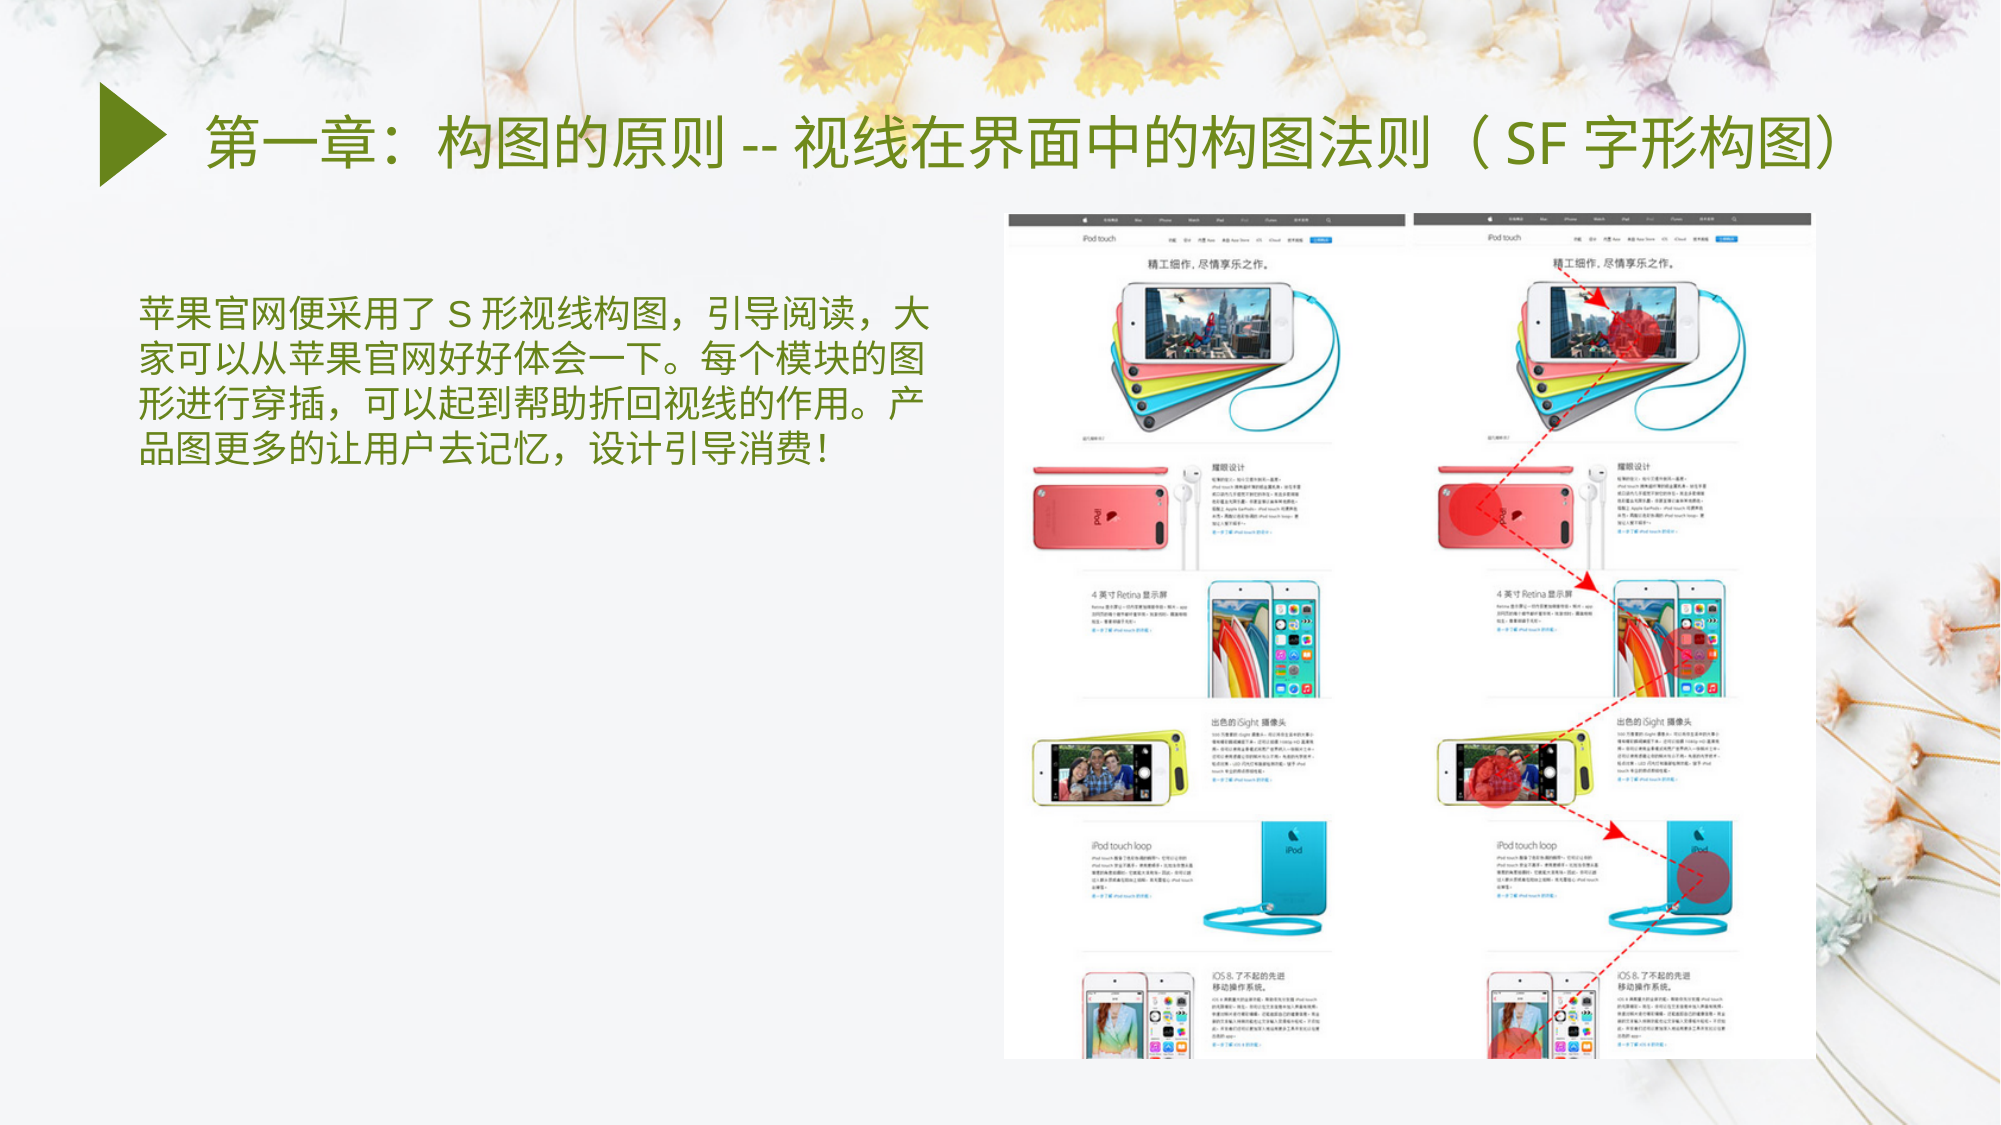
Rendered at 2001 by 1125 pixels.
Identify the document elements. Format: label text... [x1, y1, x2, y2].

picture [0, 0, 2001, 1125]
text_box 苹果官网便采用了S形视线构图，引导阅读，大家可以从苹果官网好好体会一下。每个模块的图形进行穿插，可以起到帮助折回视线的作用。产品图更多的让用户去记忆，设计引导消费！ [123, 282, 963, 478]
title 第一章：构图的原则--视线在界面中的构图法则（SF字形构图） [188, 86, 2000, 266]
